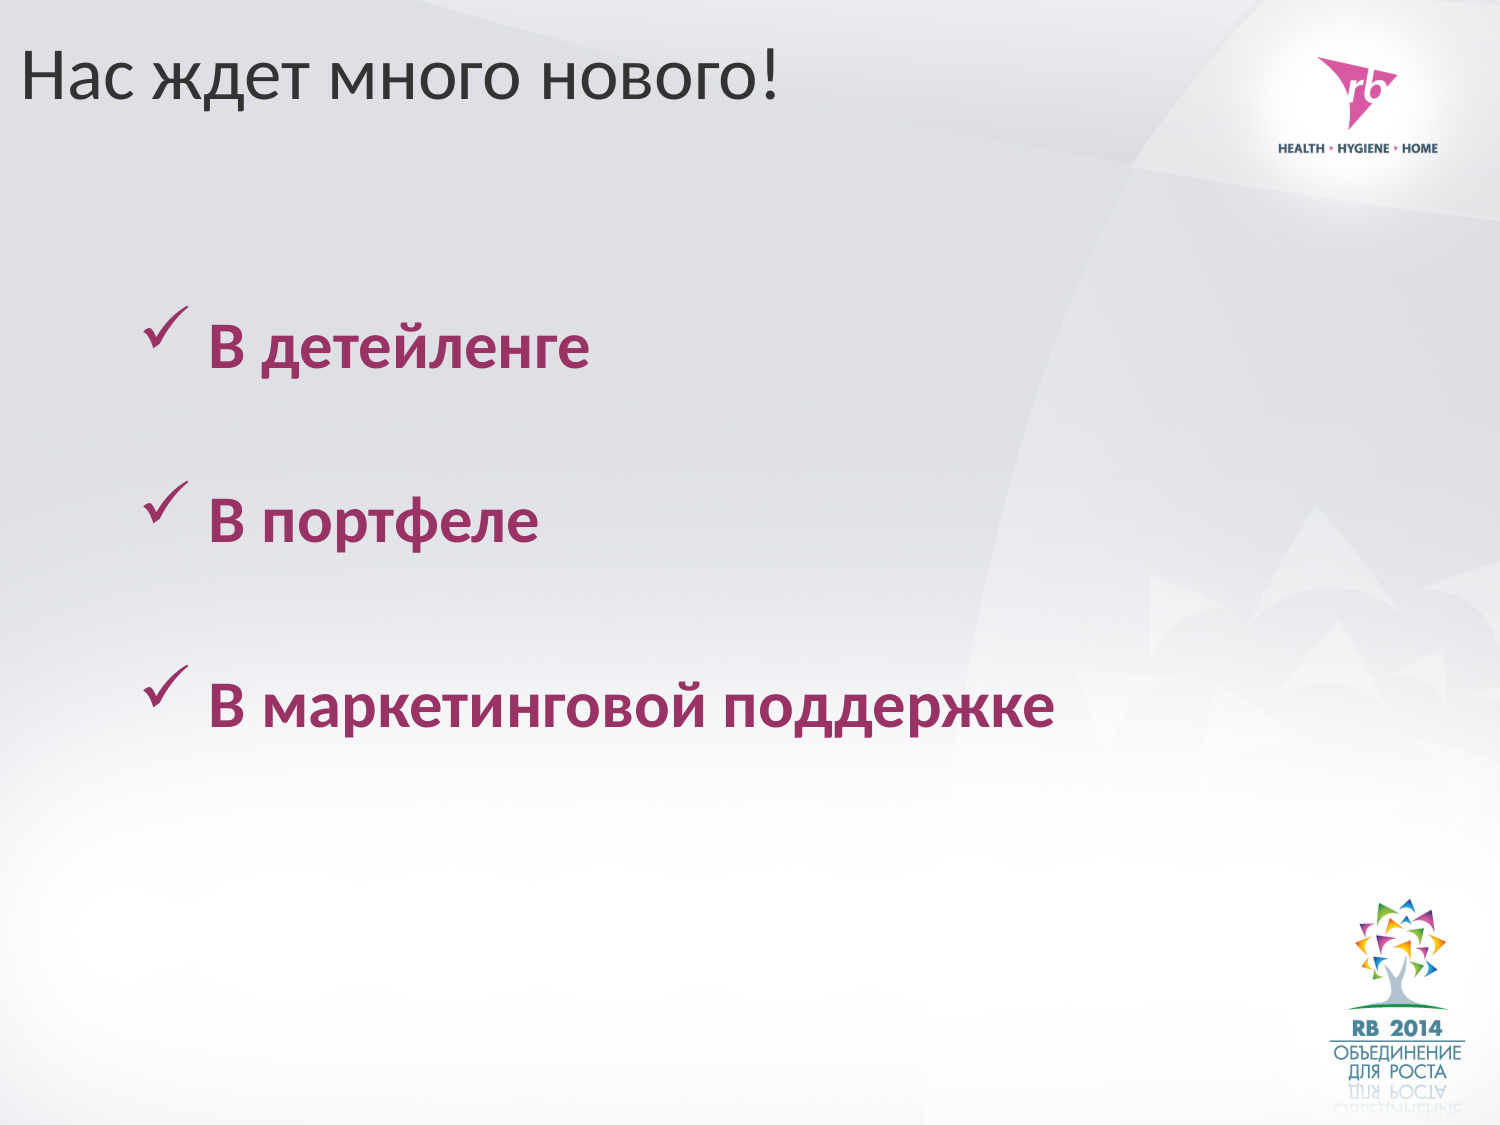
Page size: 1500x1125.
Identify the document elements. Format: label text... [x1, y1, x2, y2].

text_box В детейленге [123, 278, 1273, 405]
picture [0, 0, 1500, 1125]
text_box В портфеле [123, 453, 1273, 579]
text_box Нас ждет много нового! [5, 7, 1155, 133]
text_box В маркетинговой поддержке [123, 637, 1273, 764]
